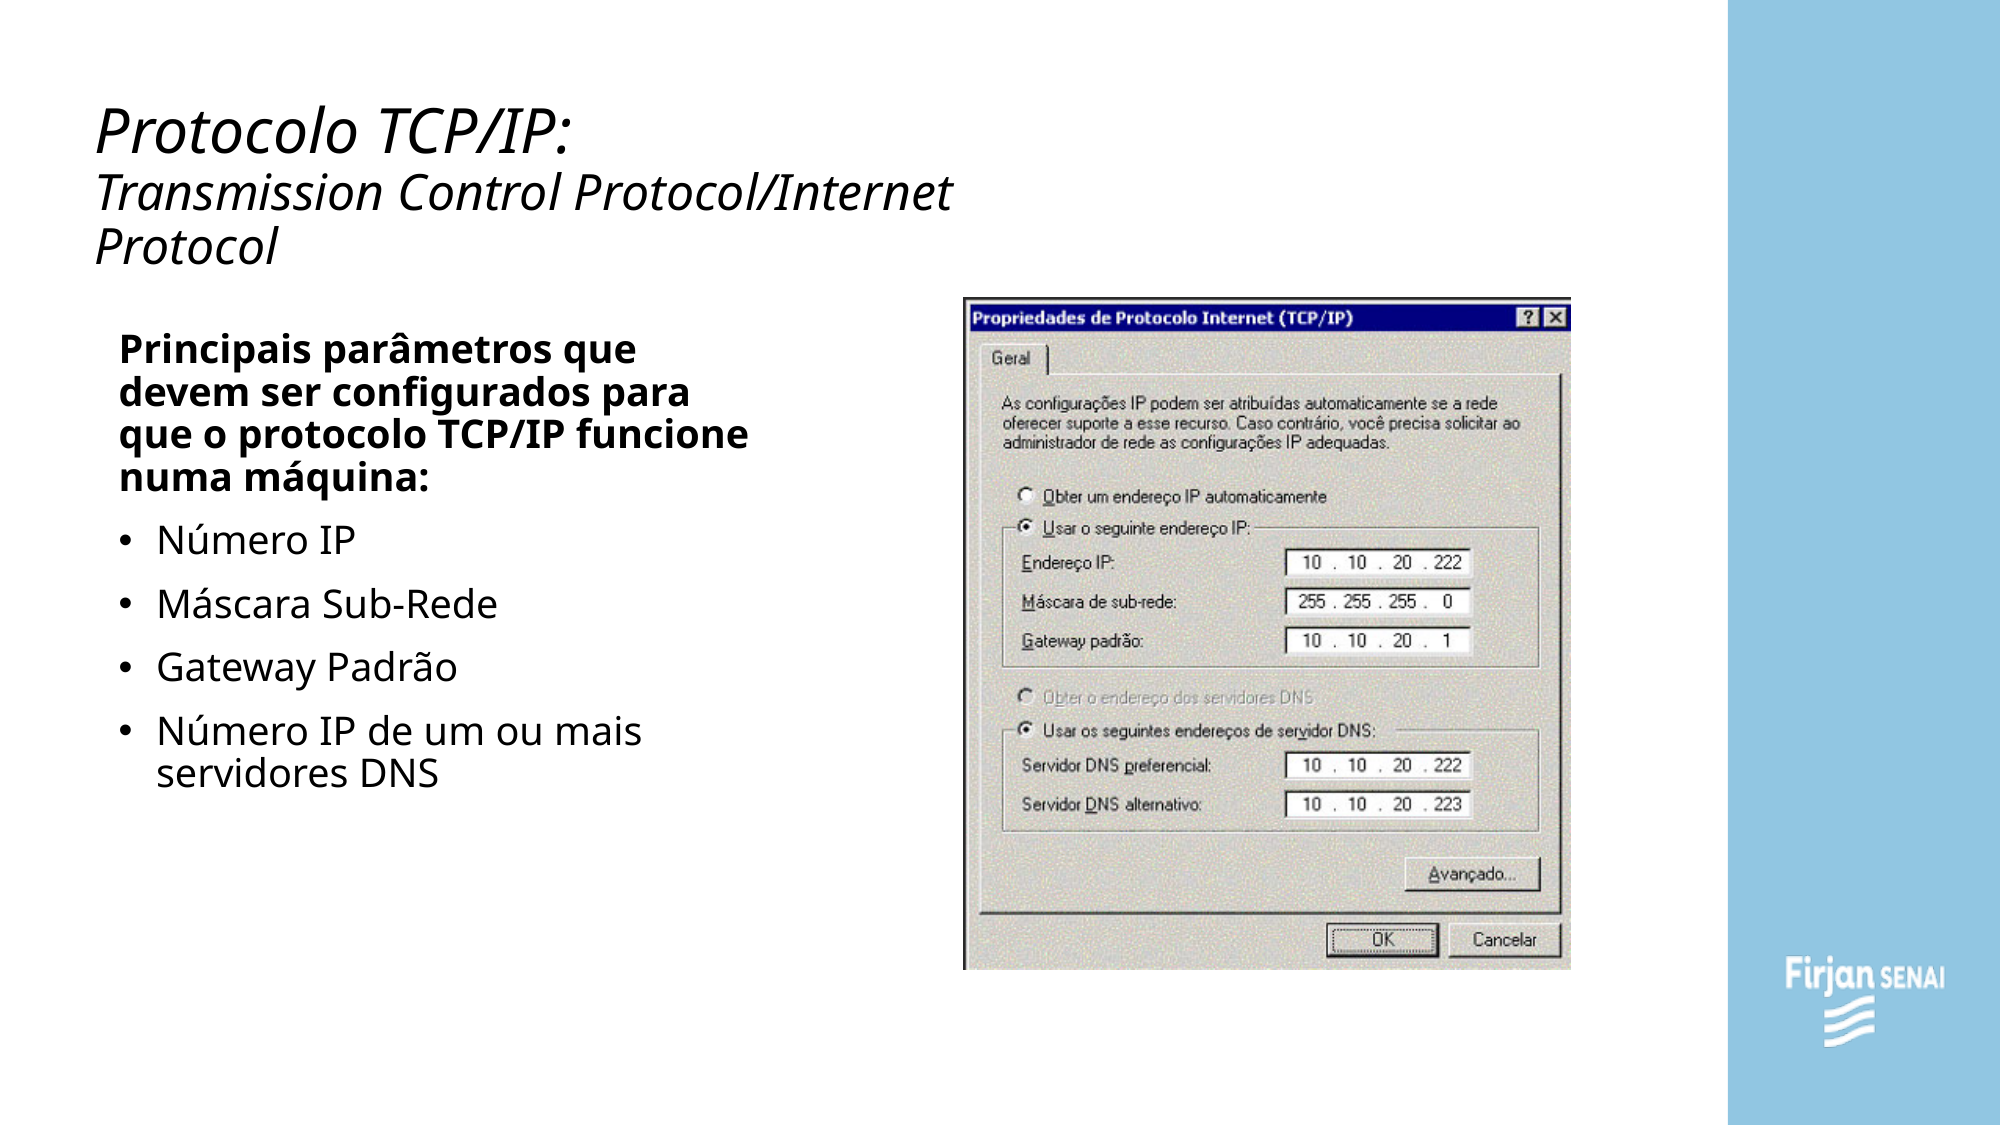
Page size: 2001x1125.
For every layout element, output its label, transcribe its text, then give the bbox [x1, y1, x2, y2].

picture [1782, 953, 1947, 1049]
title Protocolo TCP/IP: Transmission Control Protocol/Internet Protocol [79, 92, 1061, 323]
picture [963, 297, 1571, 971]
list Principais parâmetros que devem ser configurados para que o protocolo TCP/IP funcione numa máquina: Número IP Máscara Sub-Rede Gateway Padrão Número IP de um ou mais servidores DNS [103, 322, 767, 983]
